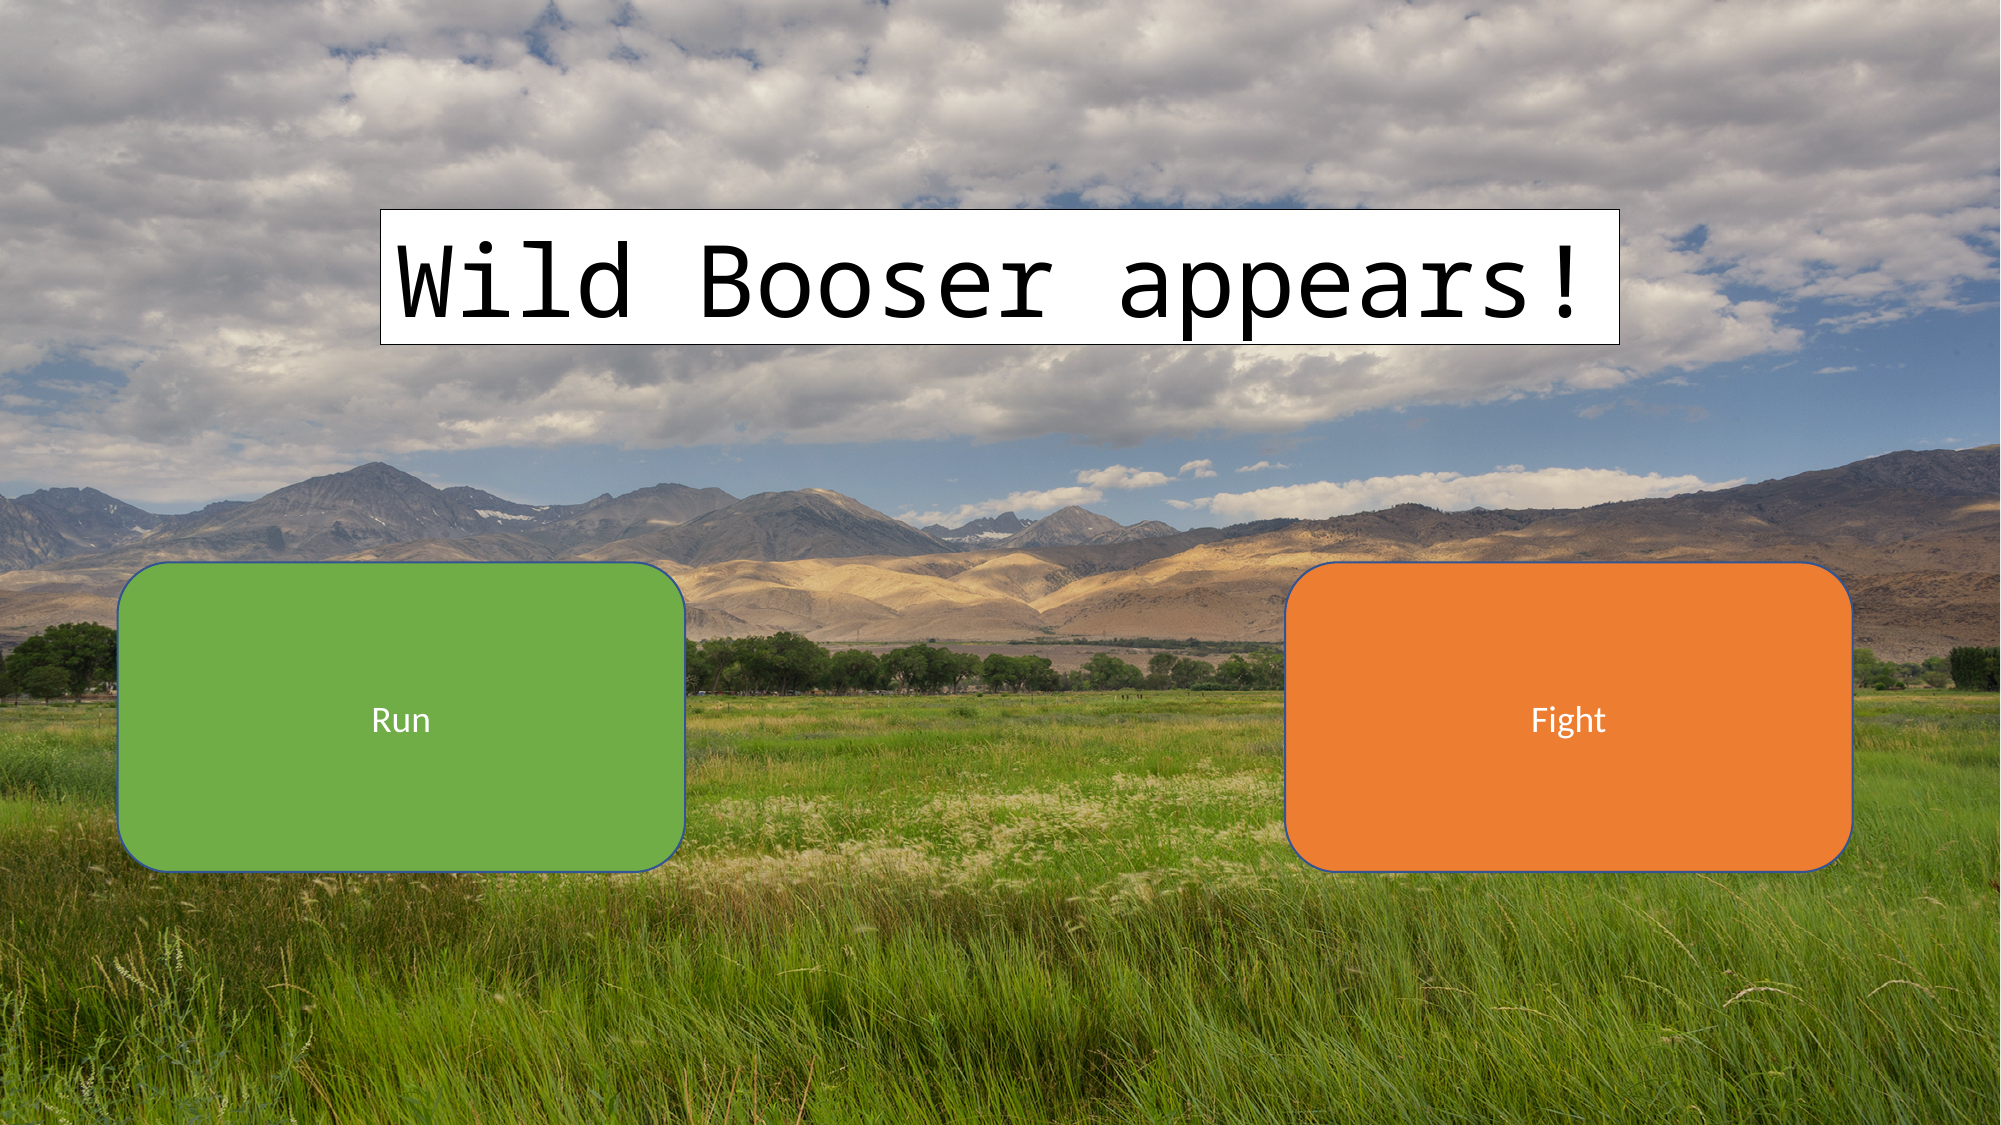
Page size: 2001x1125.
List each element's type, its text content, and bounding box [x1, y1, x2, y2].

picture [0, 0, 2001, 1125]
text_box Run [116, 561, 687, 874]
text_box Fight [1284, 561, 1854, 874]
text_box Wild Booser appears! [380, 209, 1620, 345]
